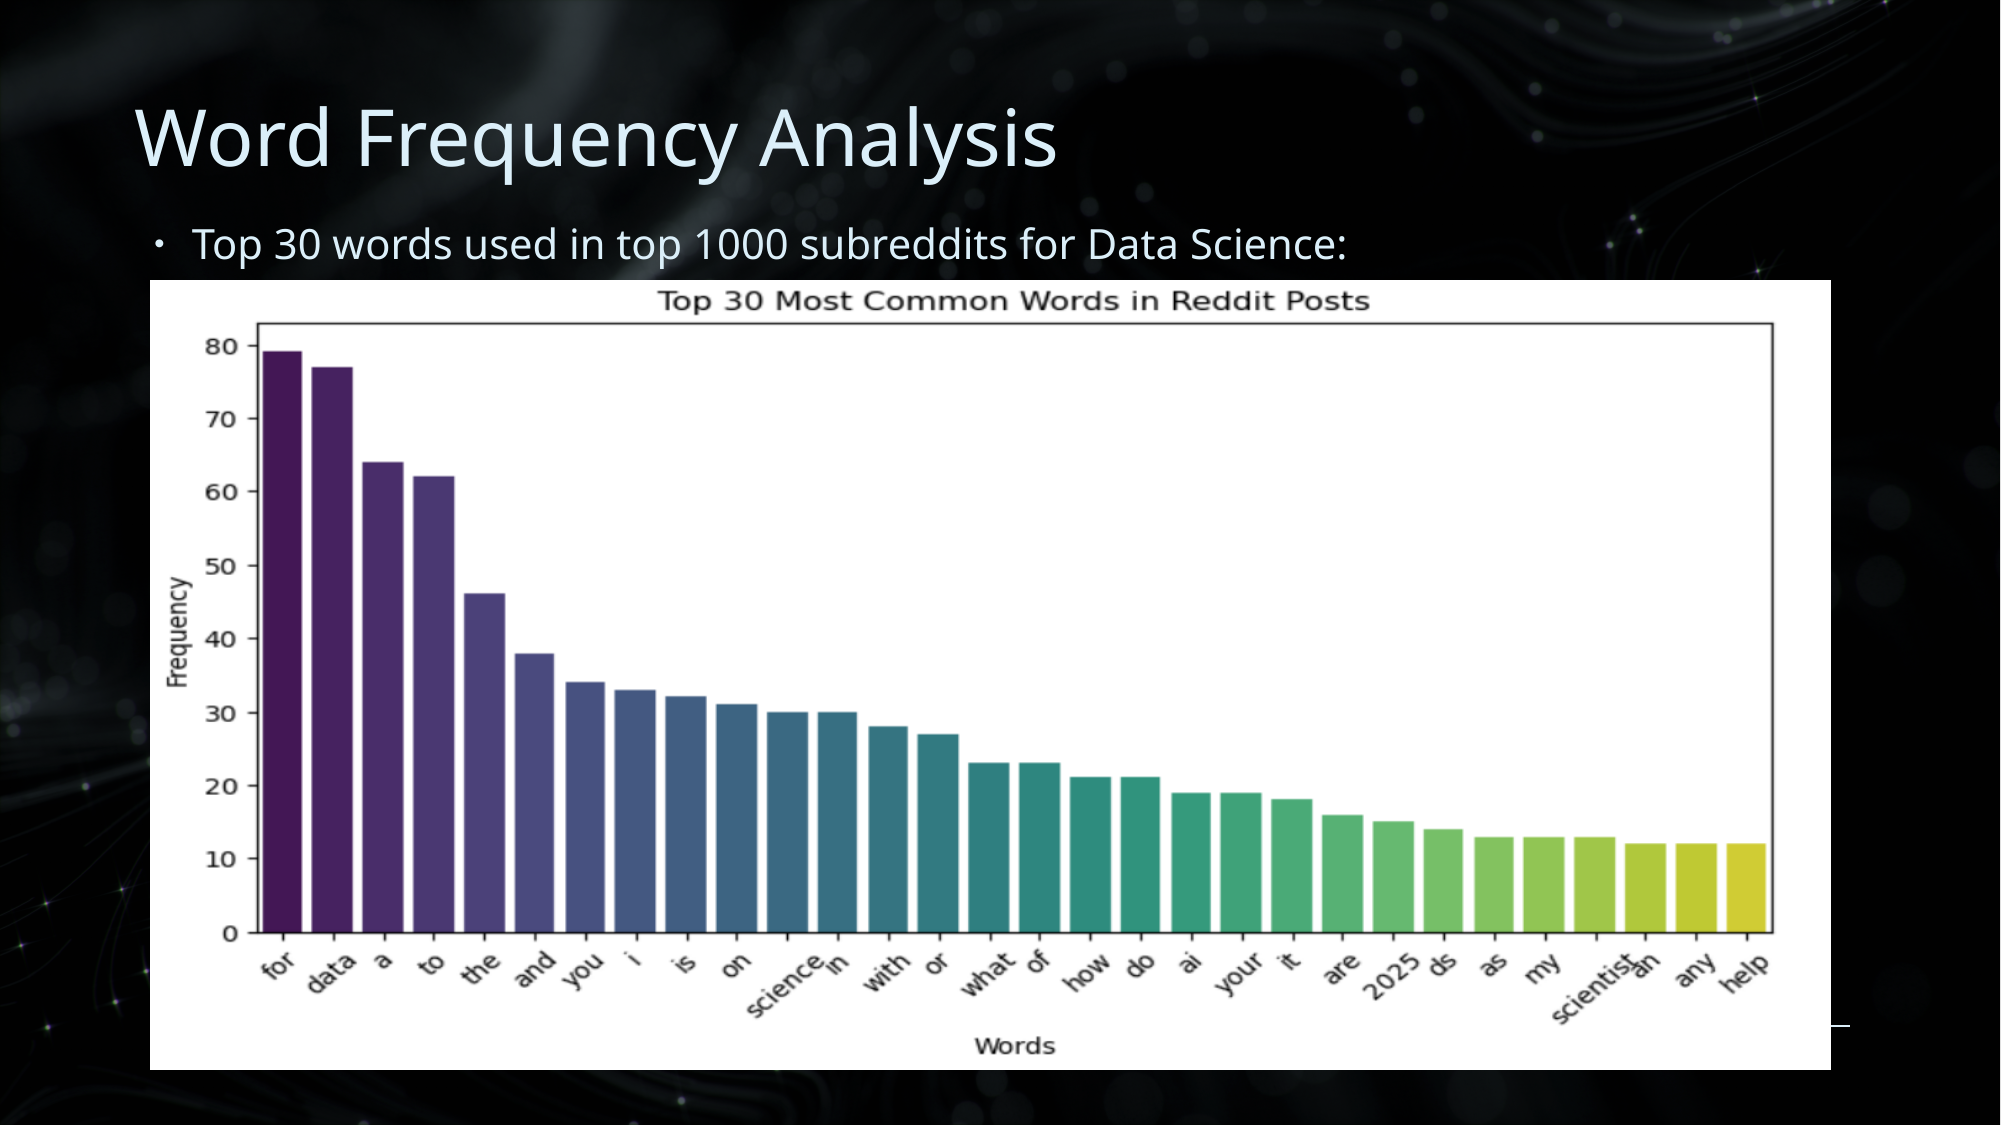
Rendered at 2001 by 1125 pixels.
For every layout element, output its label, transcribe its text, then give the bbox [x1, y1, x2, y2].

picture [0, 0, 2001, 1125]
list Top 30 words used in top 1000 subreddits for Data Science: [139, 200, 1850, 858]
title Word Frequency Analysis [119, 79, 1831, 190]
